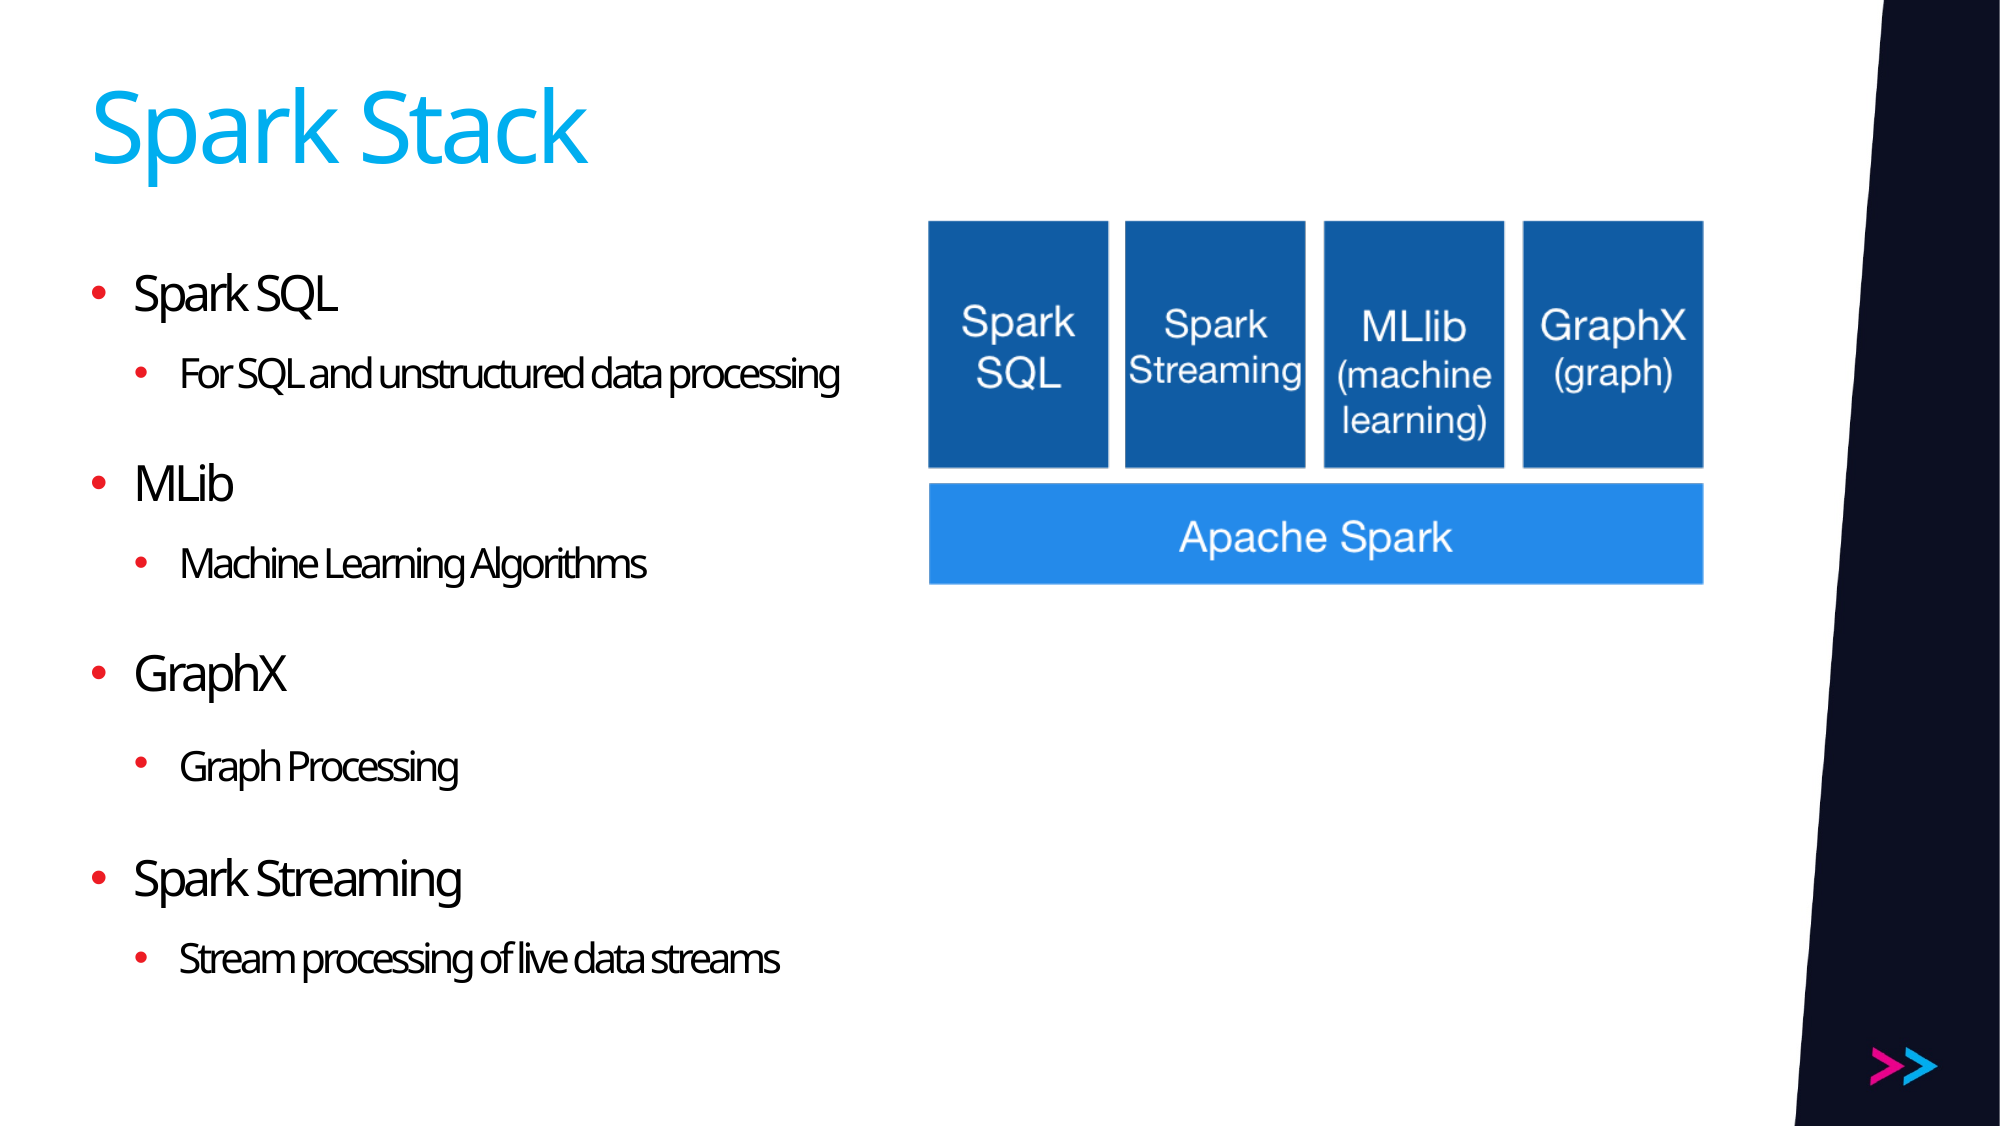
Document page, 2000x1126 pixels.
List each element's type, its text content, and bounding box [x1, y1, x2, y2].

list Spark SQL For SQL and unstructured data processing MLib Machine Learning Algorithms GraphX Graph Processing Spark Streaming Stream processing of live data streams [90, 231, 906, 970]
text_box [90, 183, 1441, 339]
title Spark Stack [90, 54, 1739, 184]
picture [0, 0, 2000, 1126]
